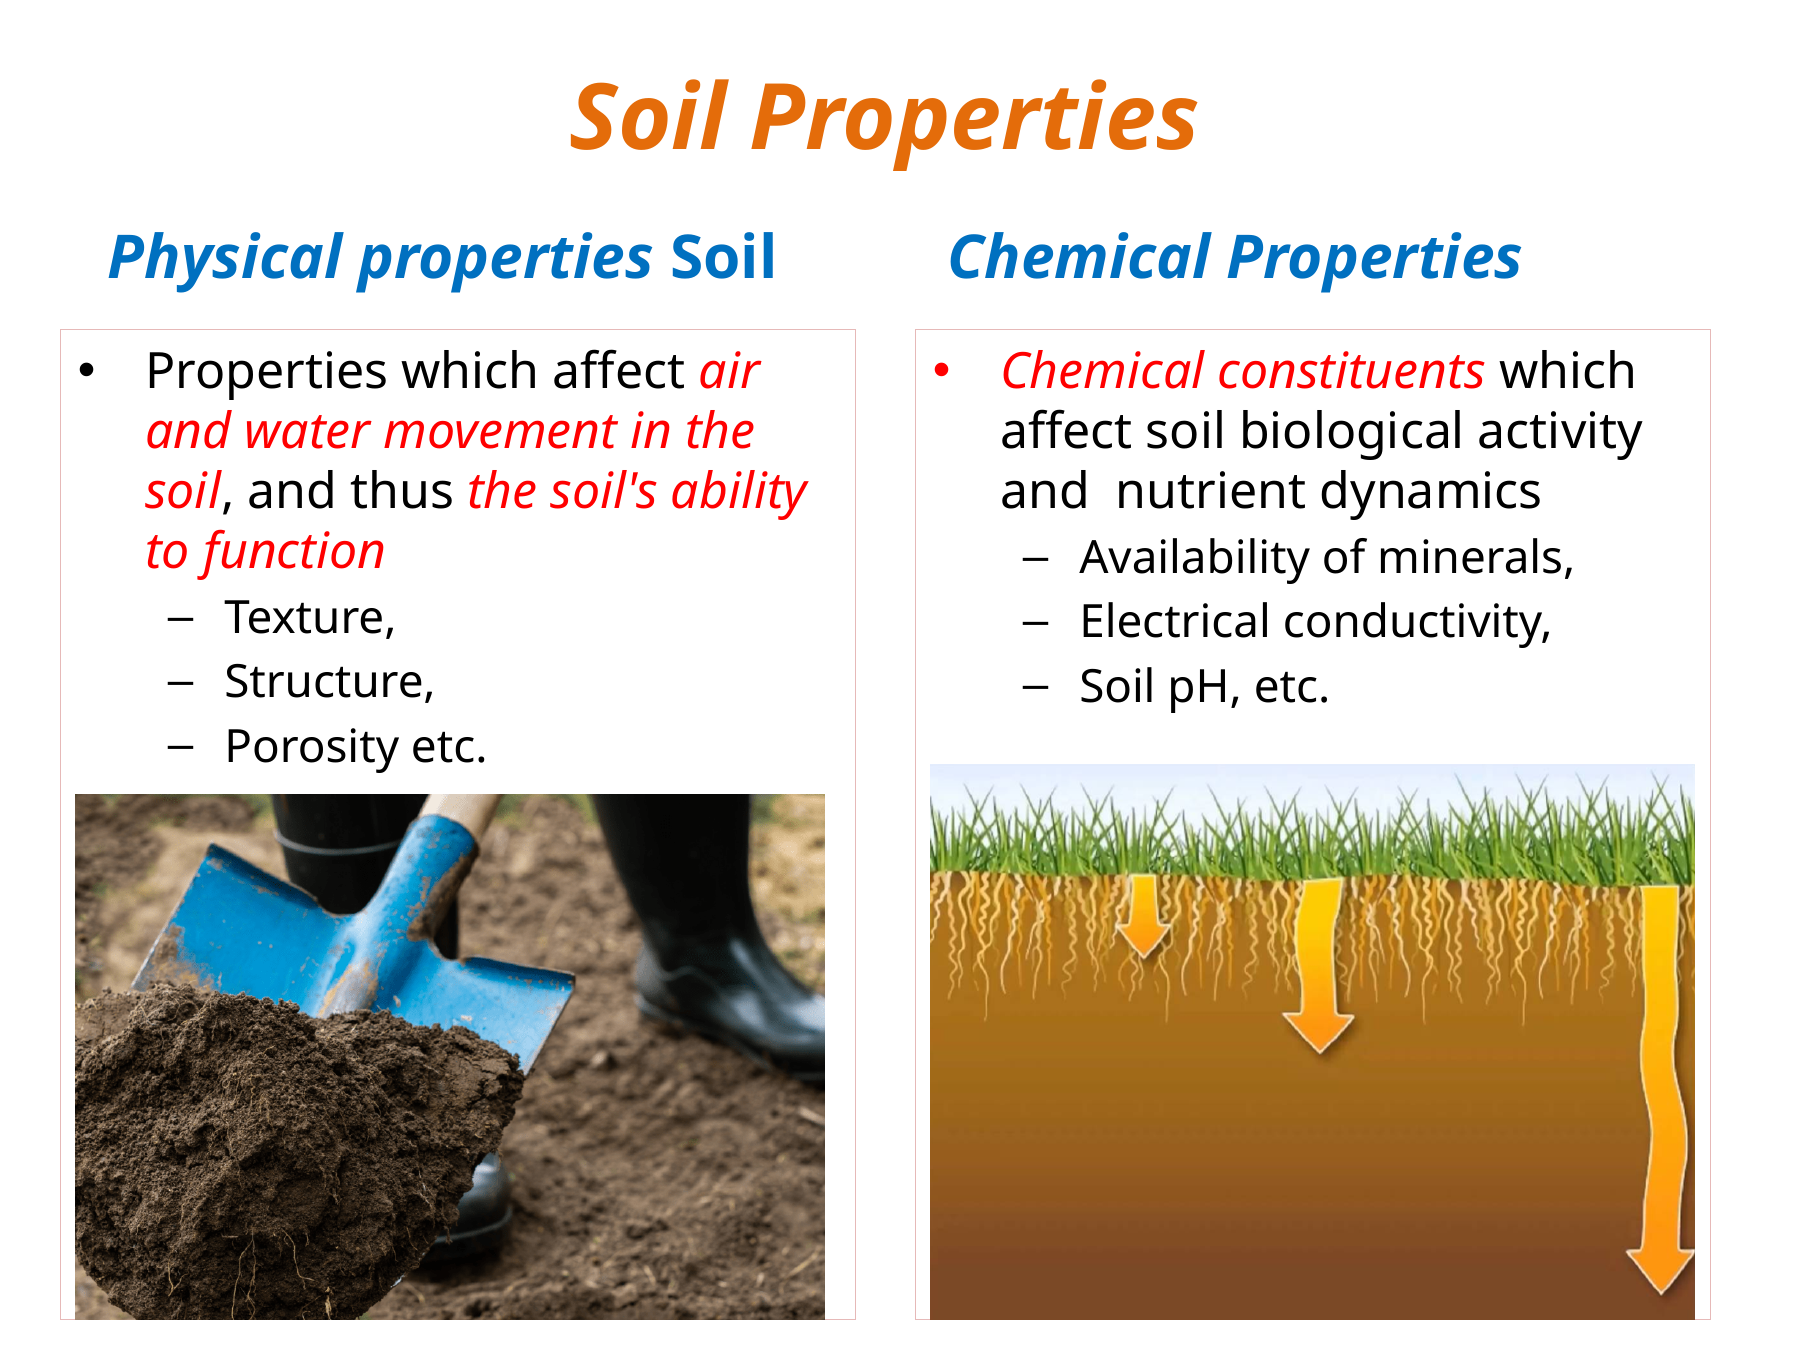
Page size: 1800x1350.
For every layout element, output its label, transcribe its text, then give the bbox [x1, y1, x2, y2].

list Chemical constituents which affect soil biological activity and nutrient dynamics Availability of minerals, Electrical conductivity, Soil pH, etc. [915, 329, 1711, 1320]
list Chemical Properties [930, 195, 1726, 300]
title Soil Properties [75, 45, 1695, 180]
list Properties which affect air and water movement in the soil, and thus the soil's ability to function Texture, Structure, Porosity etc. [60, 329, 856, 1320]
picture [929, 764, 1696, 1321]
list Physical properties Soil [90, 195, 886, 300]
picture [74, 794, 826, 1321]
